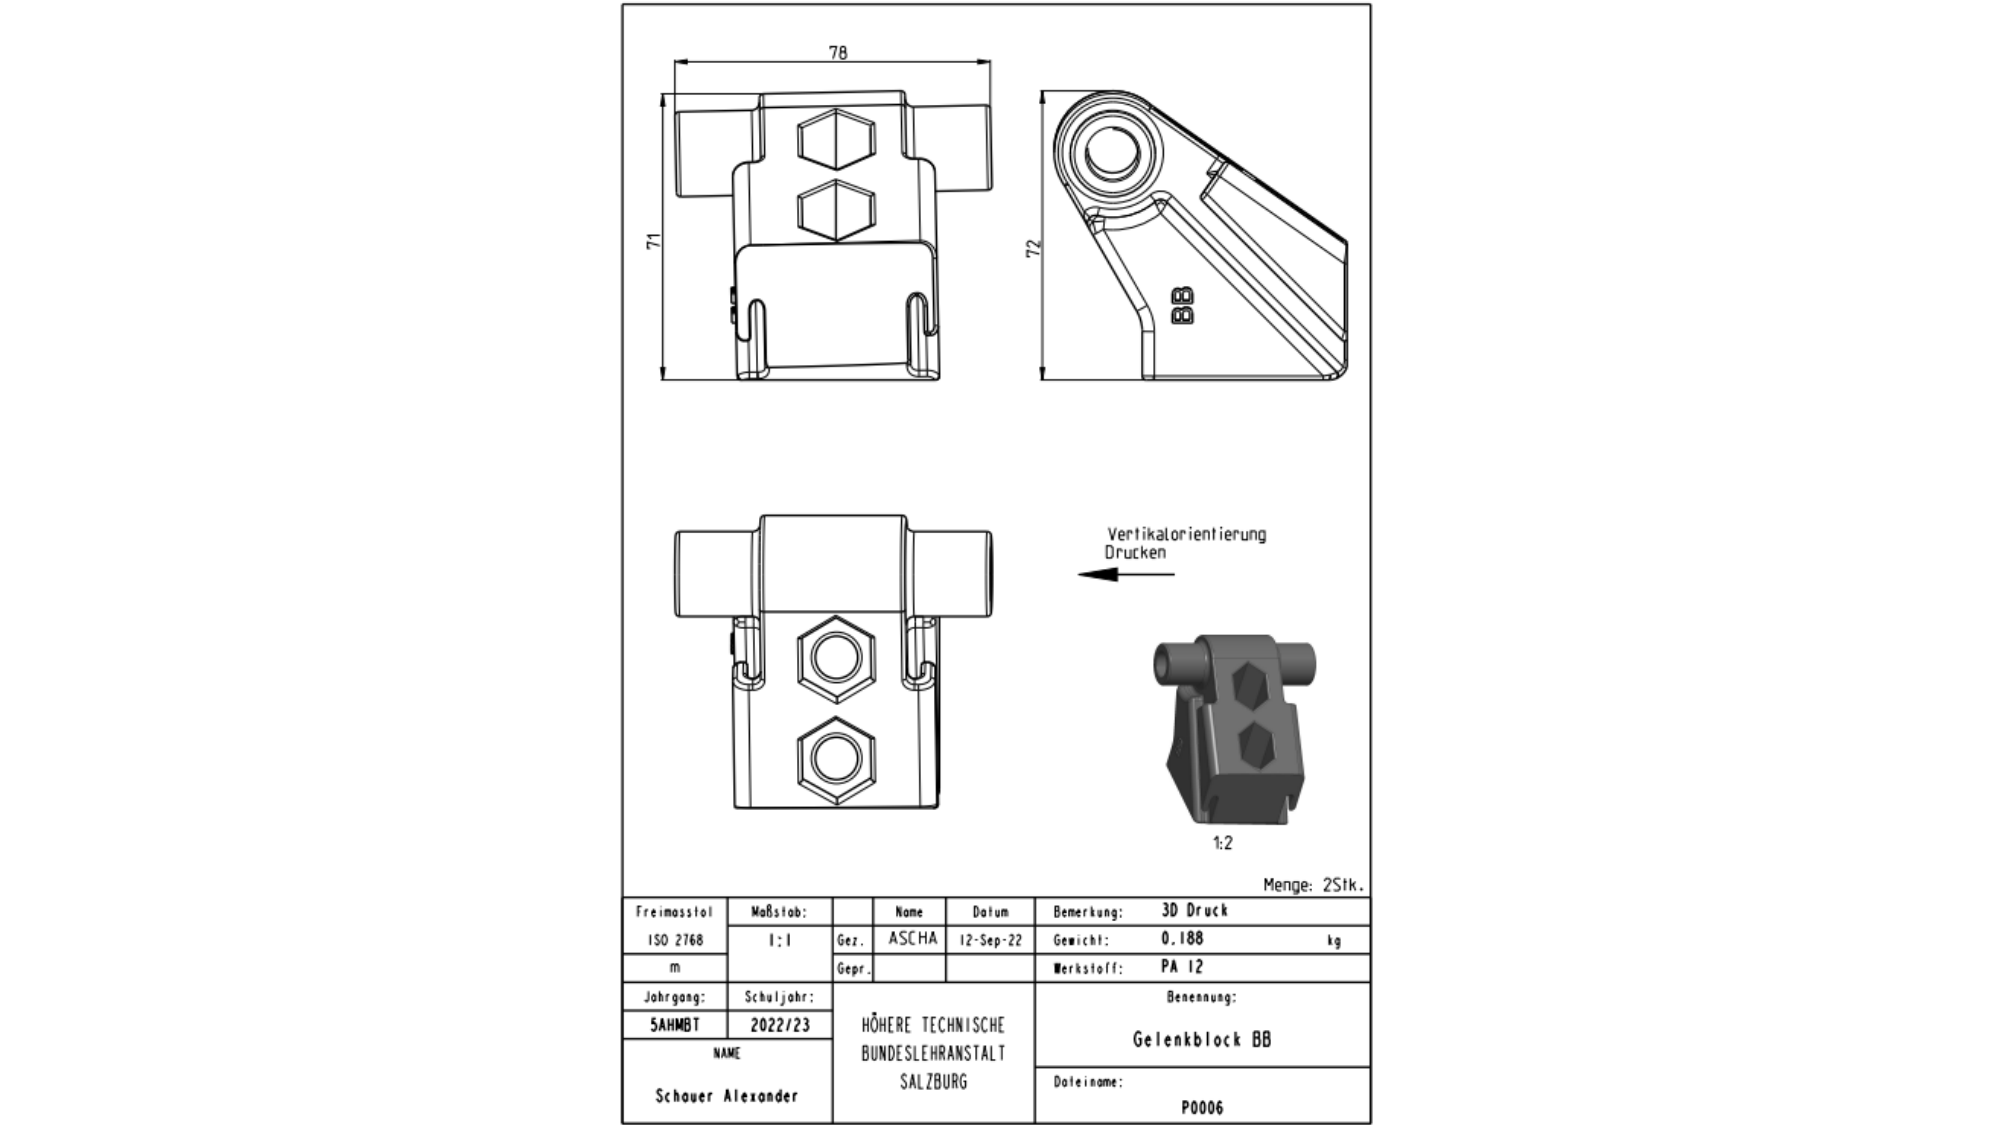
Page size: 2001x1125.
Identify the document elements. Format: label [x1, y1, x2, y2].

picture [618, 0, 1382, 1125]
